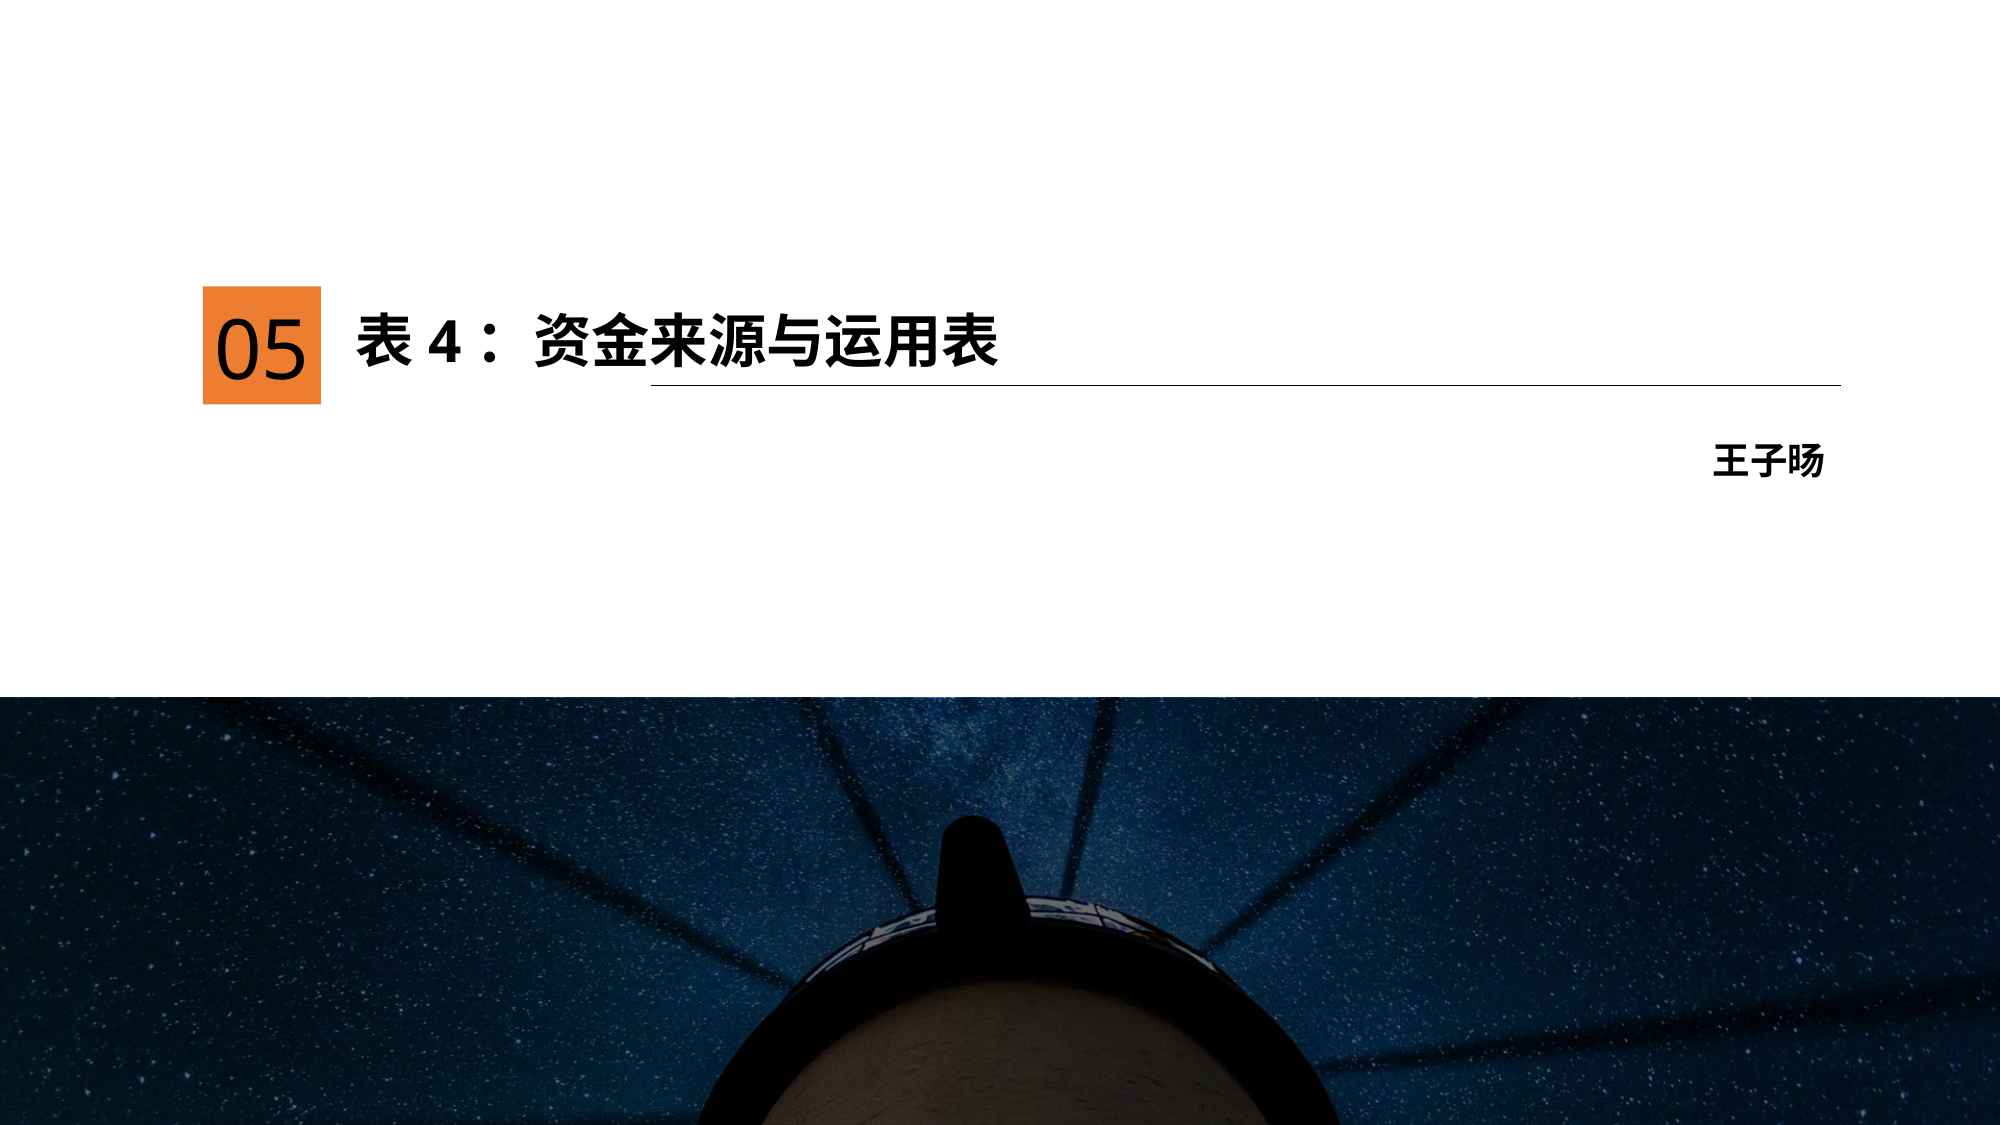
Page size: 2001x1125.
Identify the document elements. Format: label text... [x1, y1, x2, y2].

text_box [190, 286, 1260, 410]
text_box 王子旸 [1697, 429, 1841, 490]
picture [0, 697, 2000, 1125]
